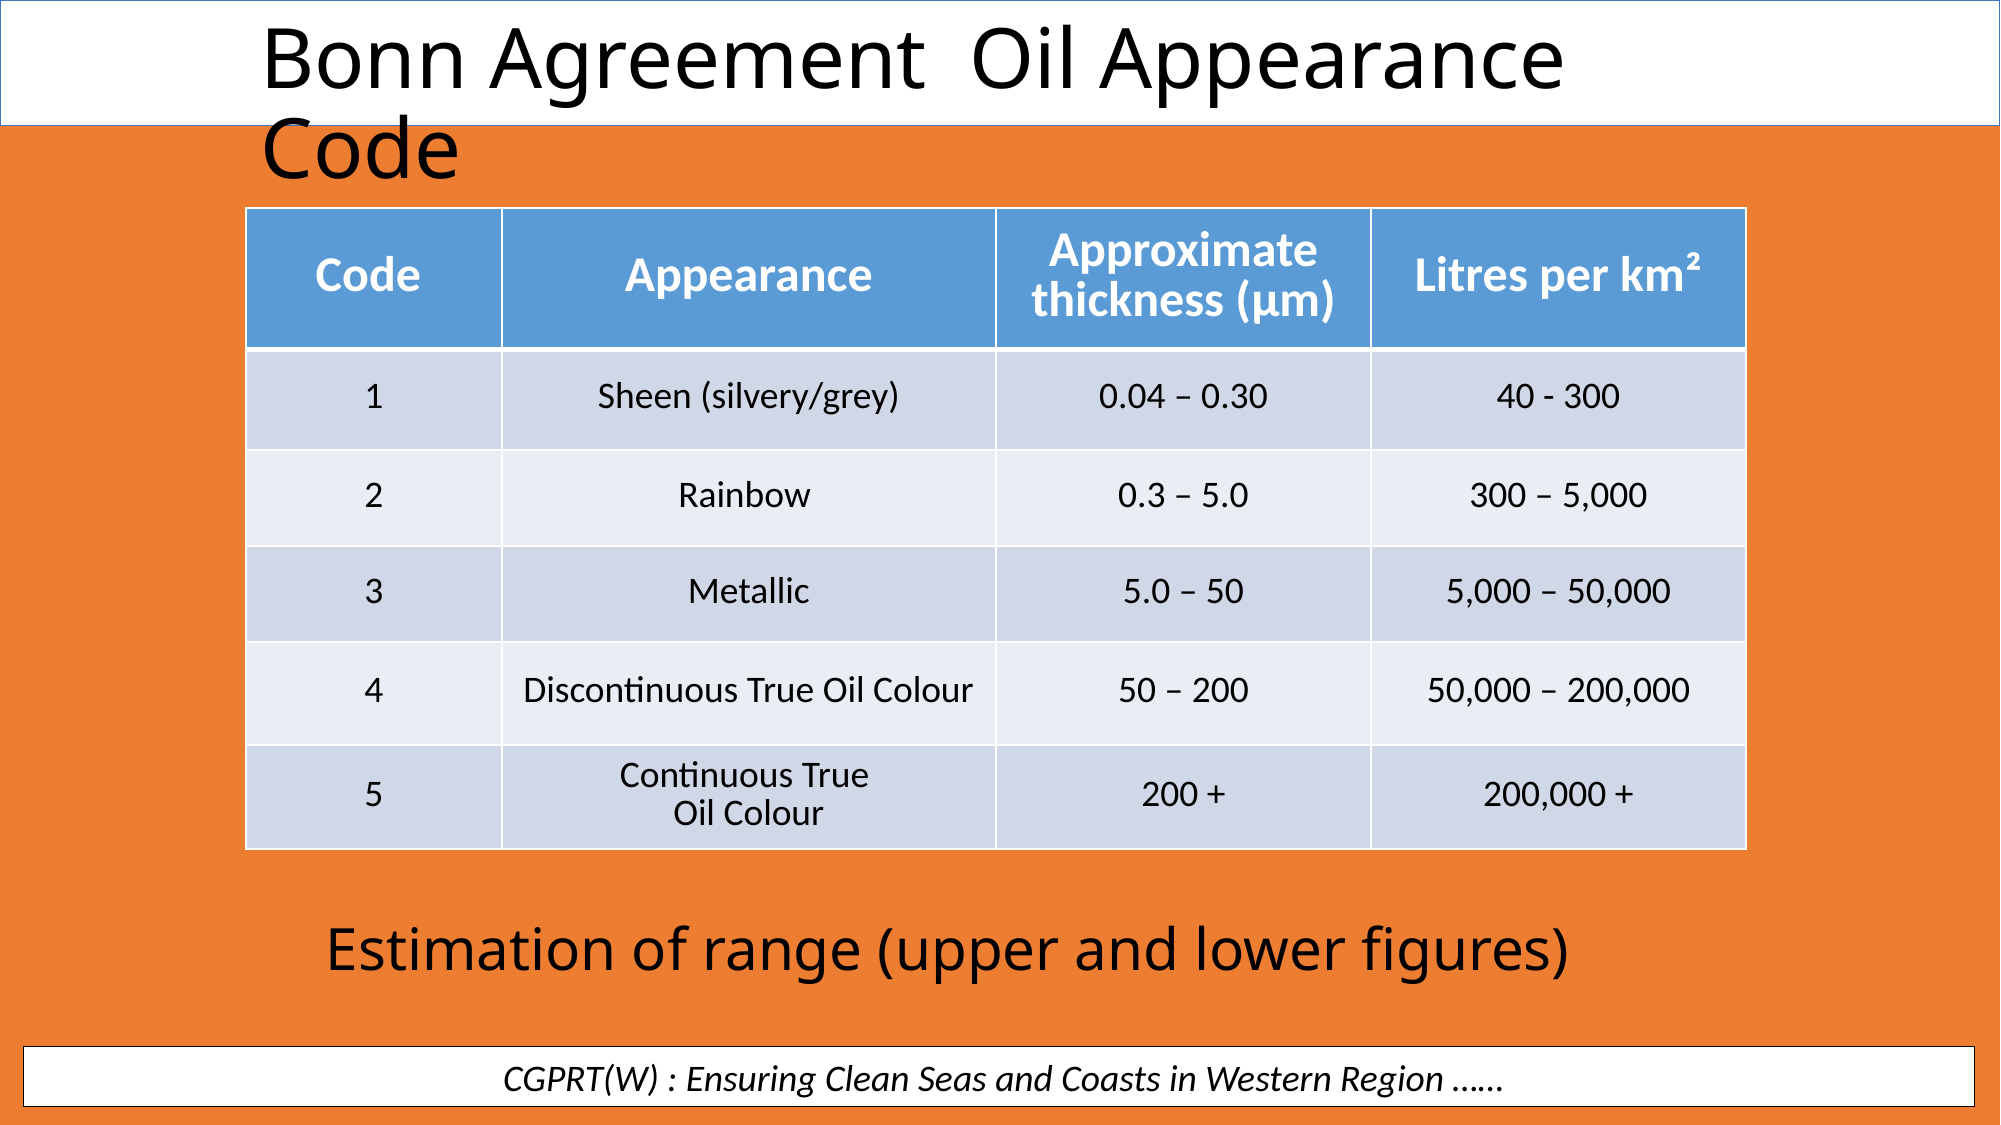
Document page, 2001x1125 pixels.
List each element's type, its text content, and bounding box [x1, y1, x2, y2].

table_cell 0.3 – 5.0 [997, 451, 1370, 545]
table_cell Discontinuous True Oil Colour [503, 643, 995, 744]
text_box CGPRT(W) : Ensuring Clean Seas and Coasts in Western Region …… [23, 1046, 1975, 1107]
table_cell 5.0 – 50 [997, 547, 1370, 641]
table_header Litres per km² [1372, 209, 1745, 347]
table_cell 1 [247, 352, 501, 449]
table_cell Metallic [503, 547, 995, 641]
text_box Estimation of range (upper and lower figures) [310, 904, 1644, 990]
table_cell Sheen (silvery/grey) [503, 352, 995, 449]
text_box [0, 0, 2000, 126]
table_cell 2 [247, 451, 501, 545]
table_cell 40 - 300 [1372, 352, 1745, 449]
table_cell Rainbow [503, 451, 995, 545]
table_cell 300 – 5,000 [1372, 451, 1745, 545]
table_cell 3 [247, 547, 501, 641]
table_cell 200,000 + [1372, 746, 1745, 848]
table_cell 5 [247, 746, 501, 848]
table_header Appearance [503, 209, 995, 347]
table_header Code [247, 209, 501, 347]
table_cell 4 [247, 643, 501, 744]
text_box Bonn Agreement Oil Appearance Code [245, 9, 1746, 102]
table_cell 50 – 200 [997, 643, 1370, 744]
table_cell 200 + [997, 746, 1370, 848]
table_cell 0.04 – 0.30 [997, 352, 1370, 449]
table_cell Continuous True Oil Colour [503, 746, 995, 848]
table_cell 50,000 – 200,000 [1372, 643, 1745, 744]
table_header Approximate thickness (μm) [997, 209, 1370, 347]
table_cell 5,000 – 50,000 [1372, 547, 1745, 641]
